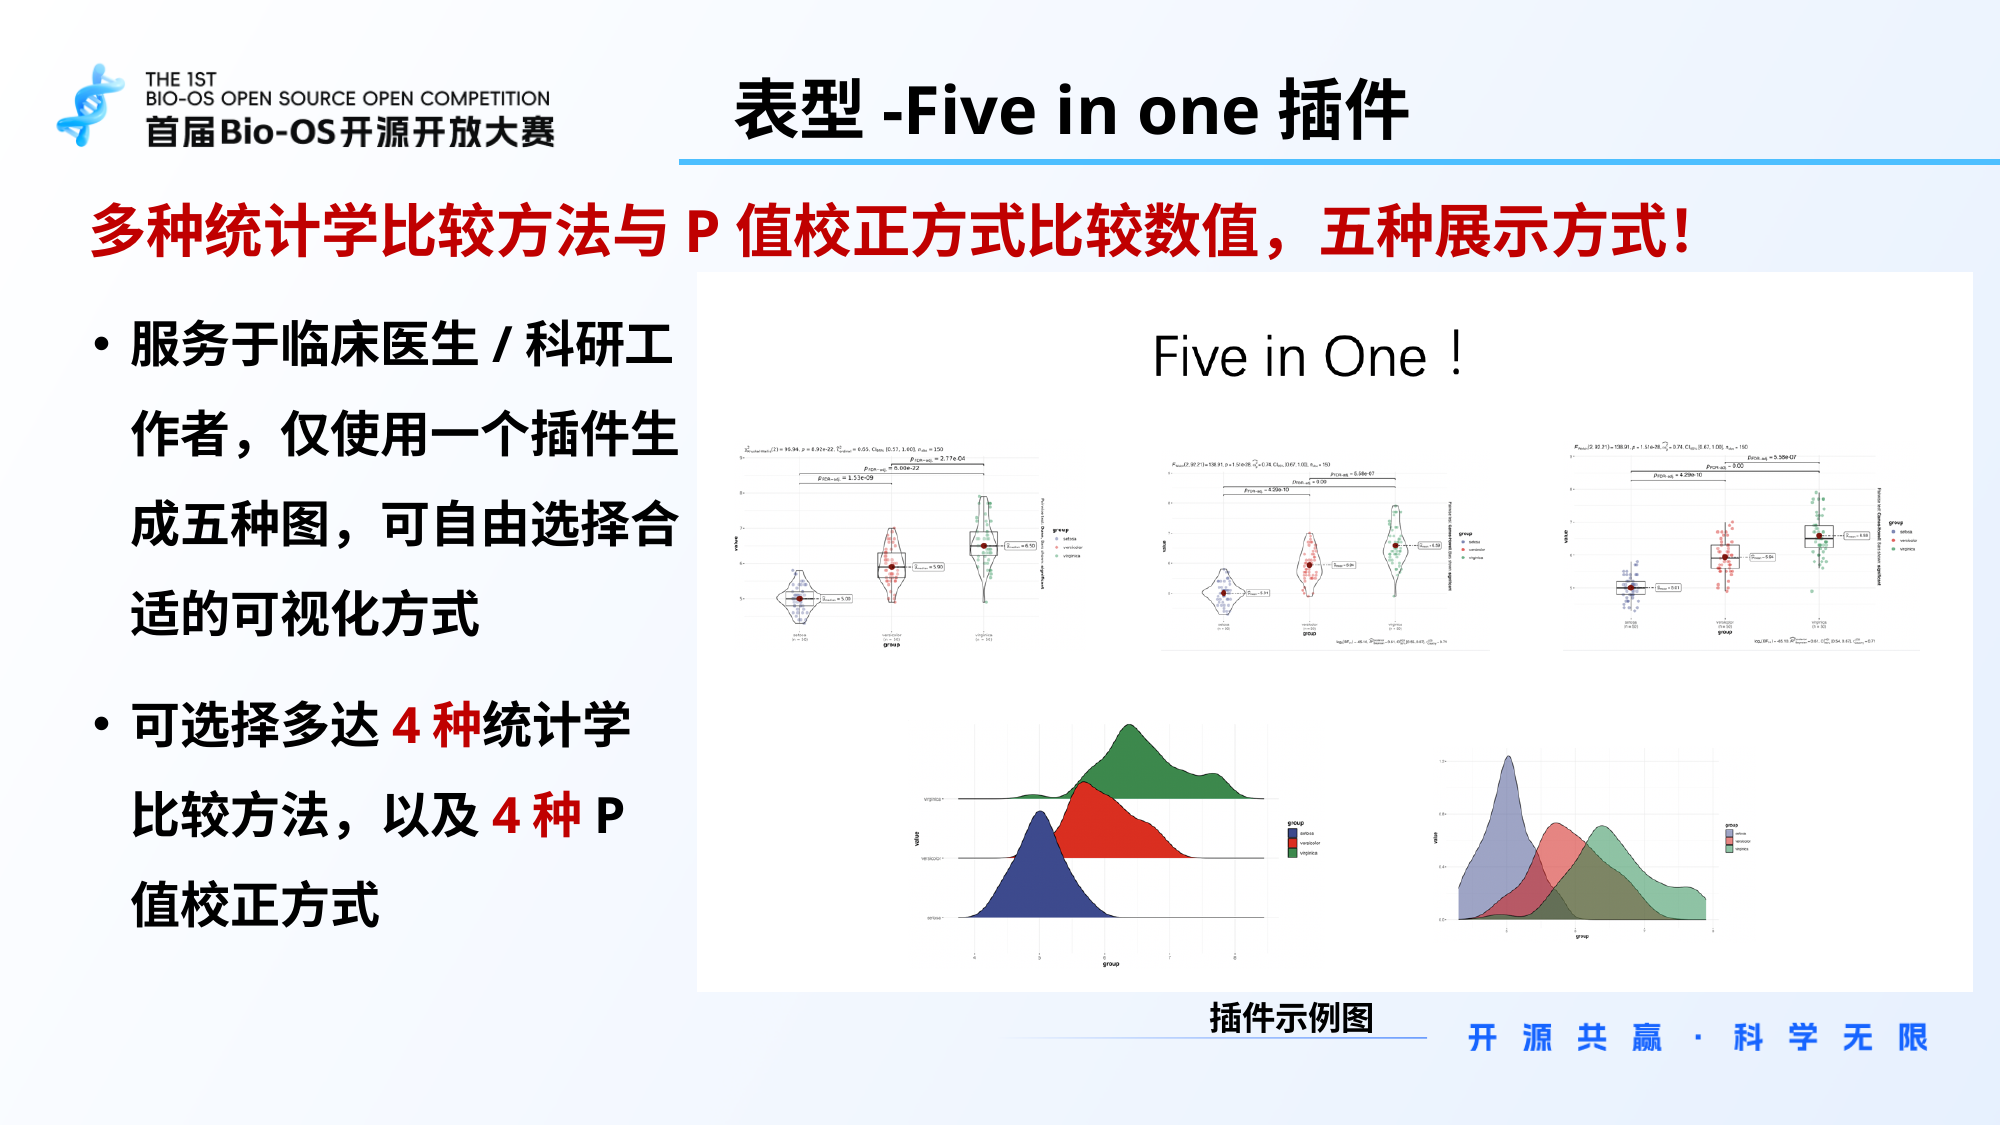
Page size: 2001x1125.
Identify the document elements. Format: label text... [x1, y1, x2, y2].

text_box 服务于临床医生/科研工作者，仅使用一个插件生成五种图，可自由选择合适的可视化方式 可选择多达4种统计学比较方法，以及4种P值校正方式 [77, 275, 698, 1125]
text_box 多种统计学比较方法与P值校正方式比较数值，五种展示方式！ [73, 186, 1759, 271]
picture [0, 0, 2000, 1125]
text_box 插件示例图 [1194, 992, 1391, 1045]
title 表型-Five in one插件 [718, 17, 2000, 187]
